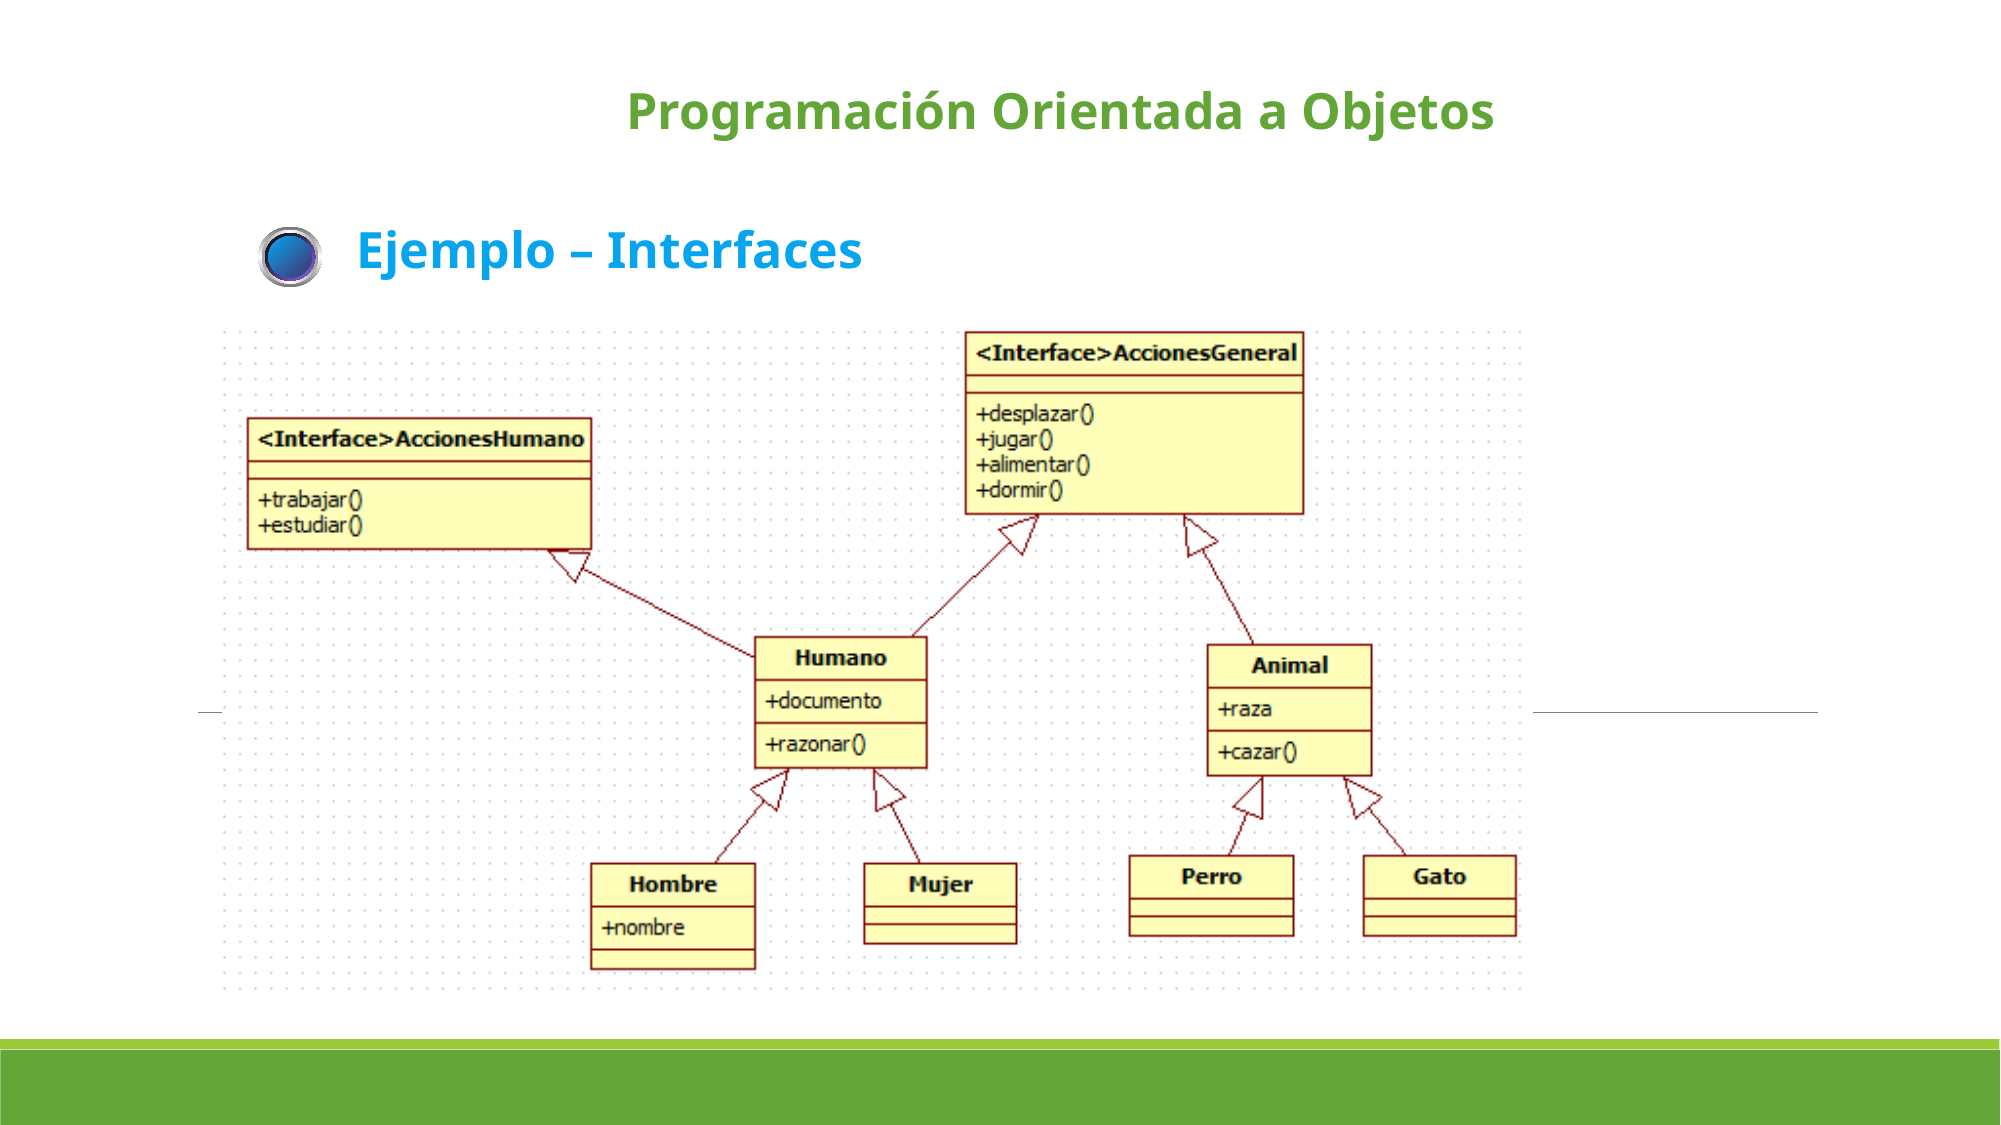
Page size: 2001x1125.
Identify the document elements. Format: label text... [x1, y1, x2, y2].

picture [222, 322, 1533, 992]
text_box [257, 226, 323, 288]
text_box Ejemplo – Interfaces [342, 211, 1799, 287]
text_box Programación Orientada a Objetos [611, 72, 1711, 148]
